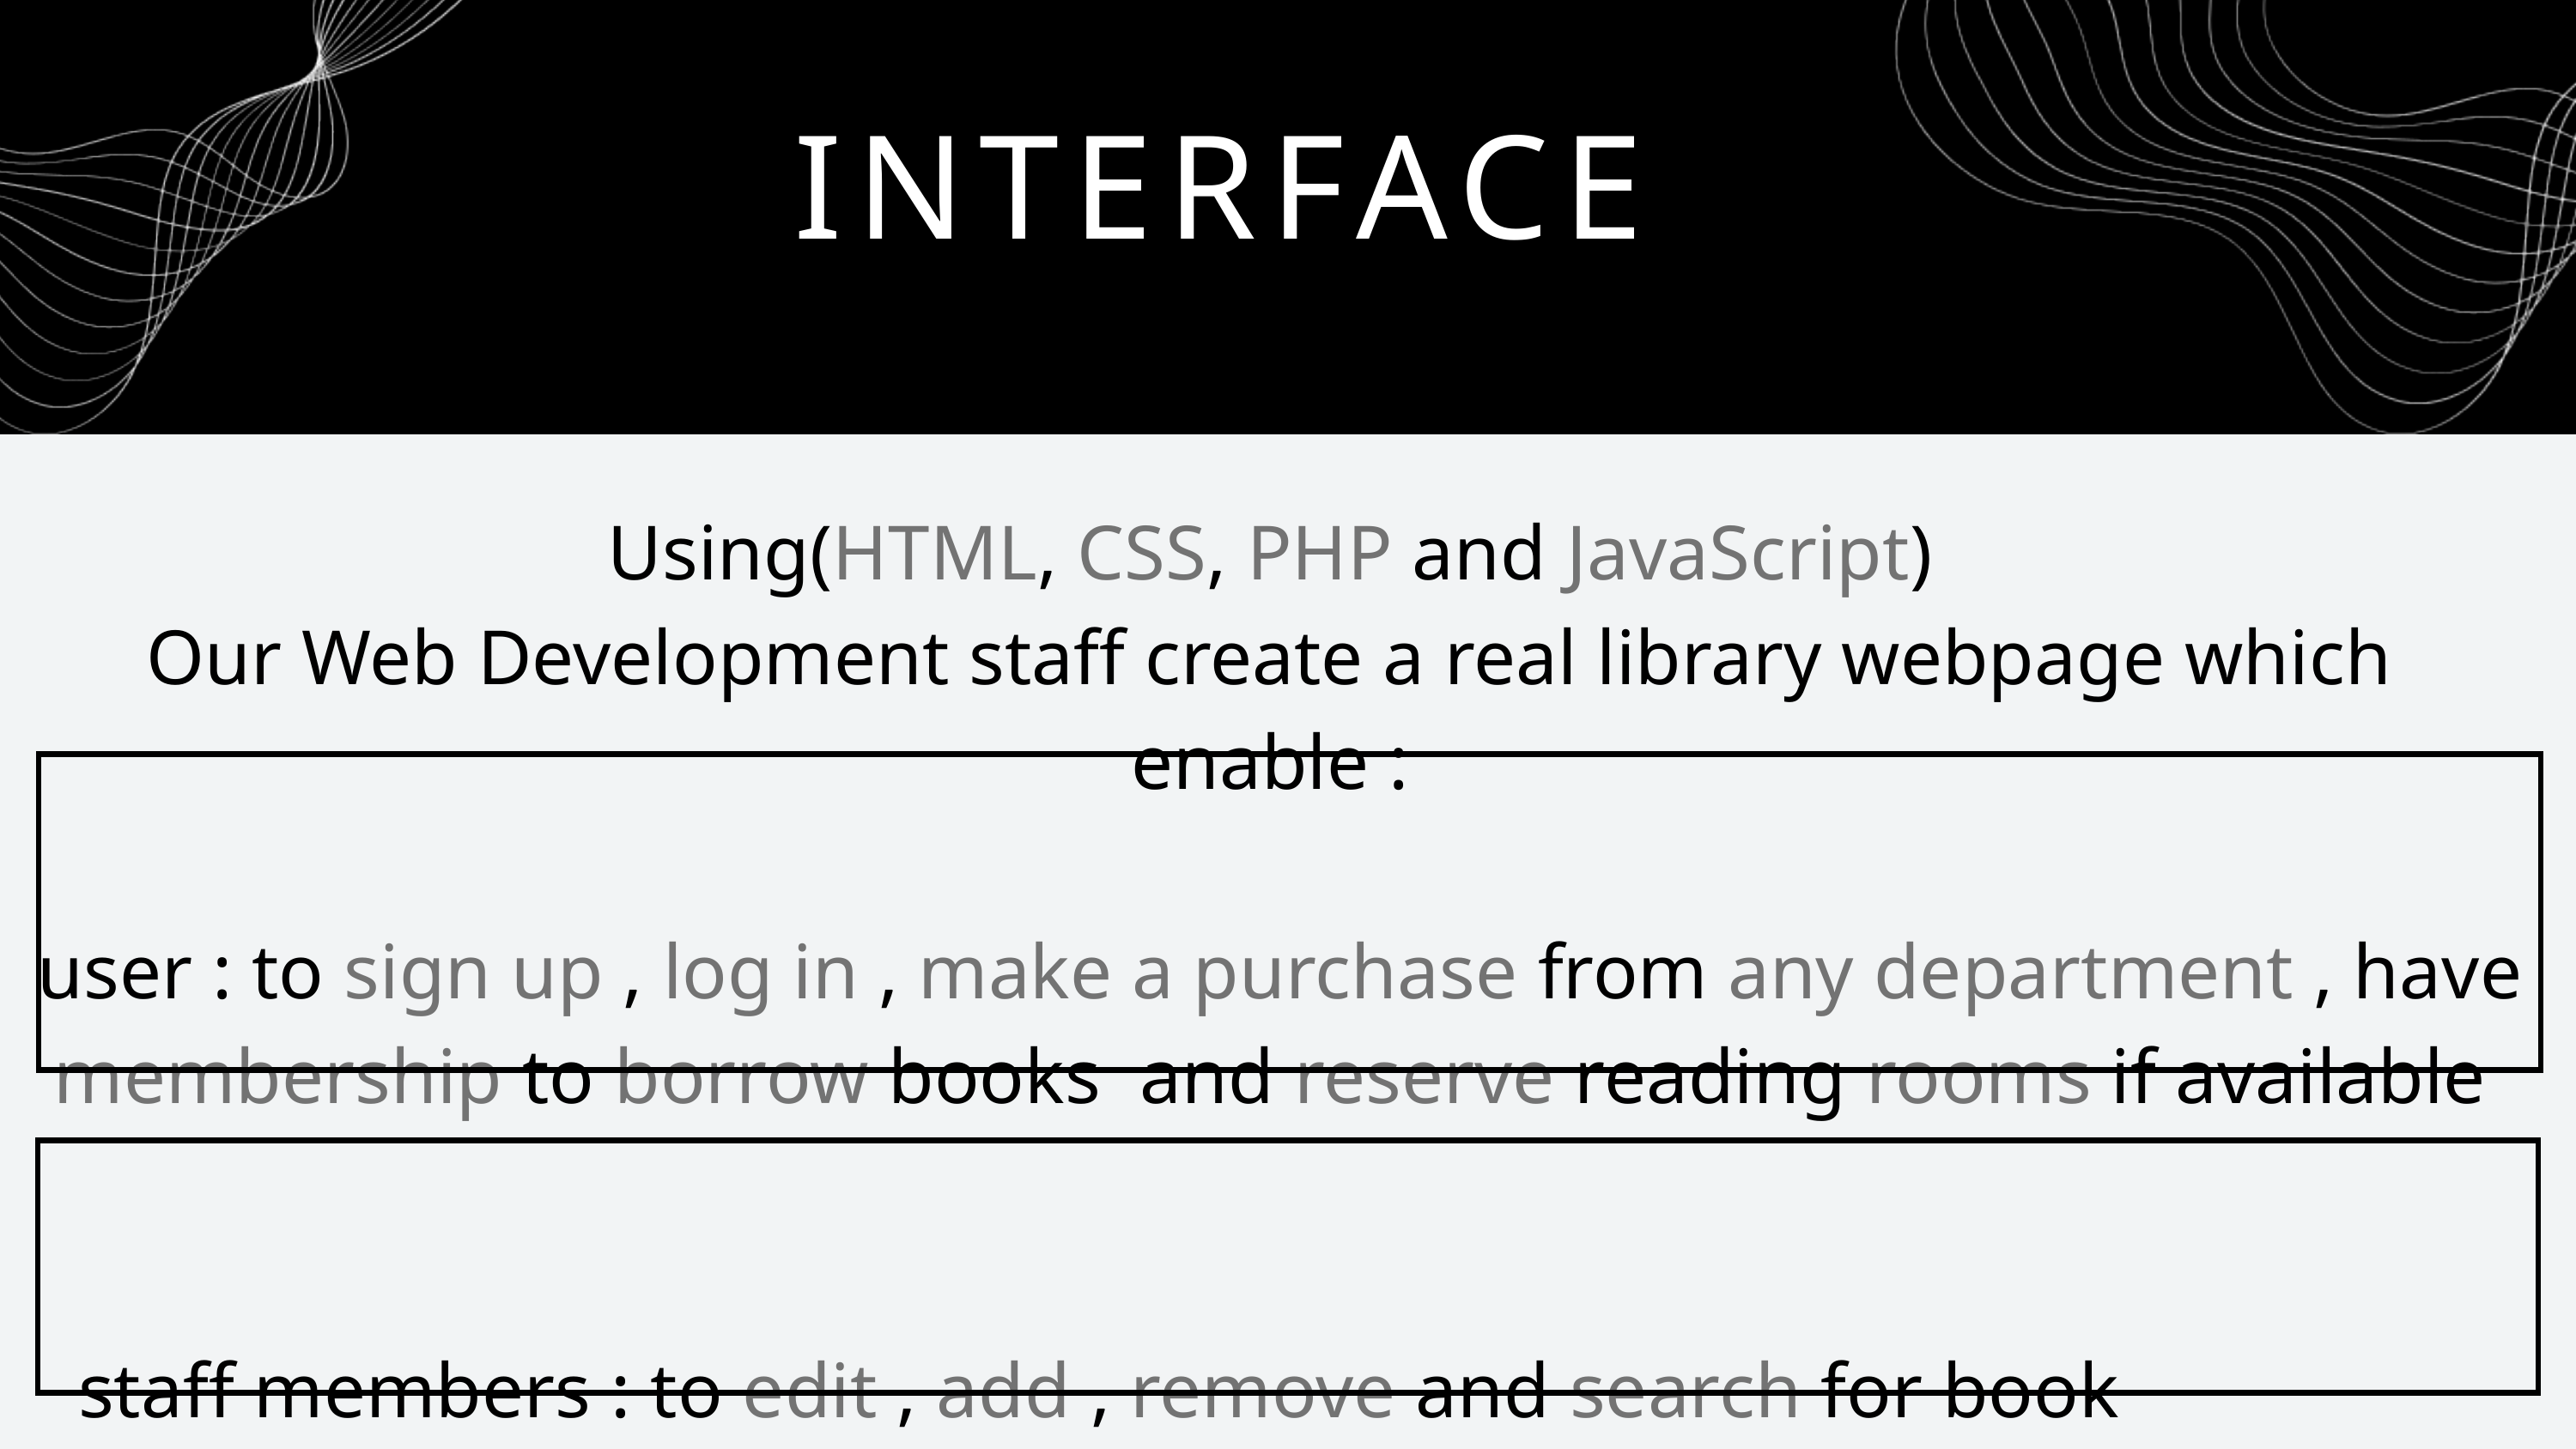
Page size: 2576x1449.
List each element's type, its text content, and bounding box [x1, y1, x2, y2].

text_box Using(HTML, CSS, PHP and JavaScript) Our Web Development staff create a real library webpage which enable : user : to sign up , log in , make a purchase from any department , have membership to borrow books and reserve reading rooms if available staff members : to edit , add , remove and search for book [0, 489, 2541, 1449]
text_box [37, 1140, 2539, 1393]
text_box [38, 754, 2541, 1070]
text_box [0, 0, 2576, 435]
